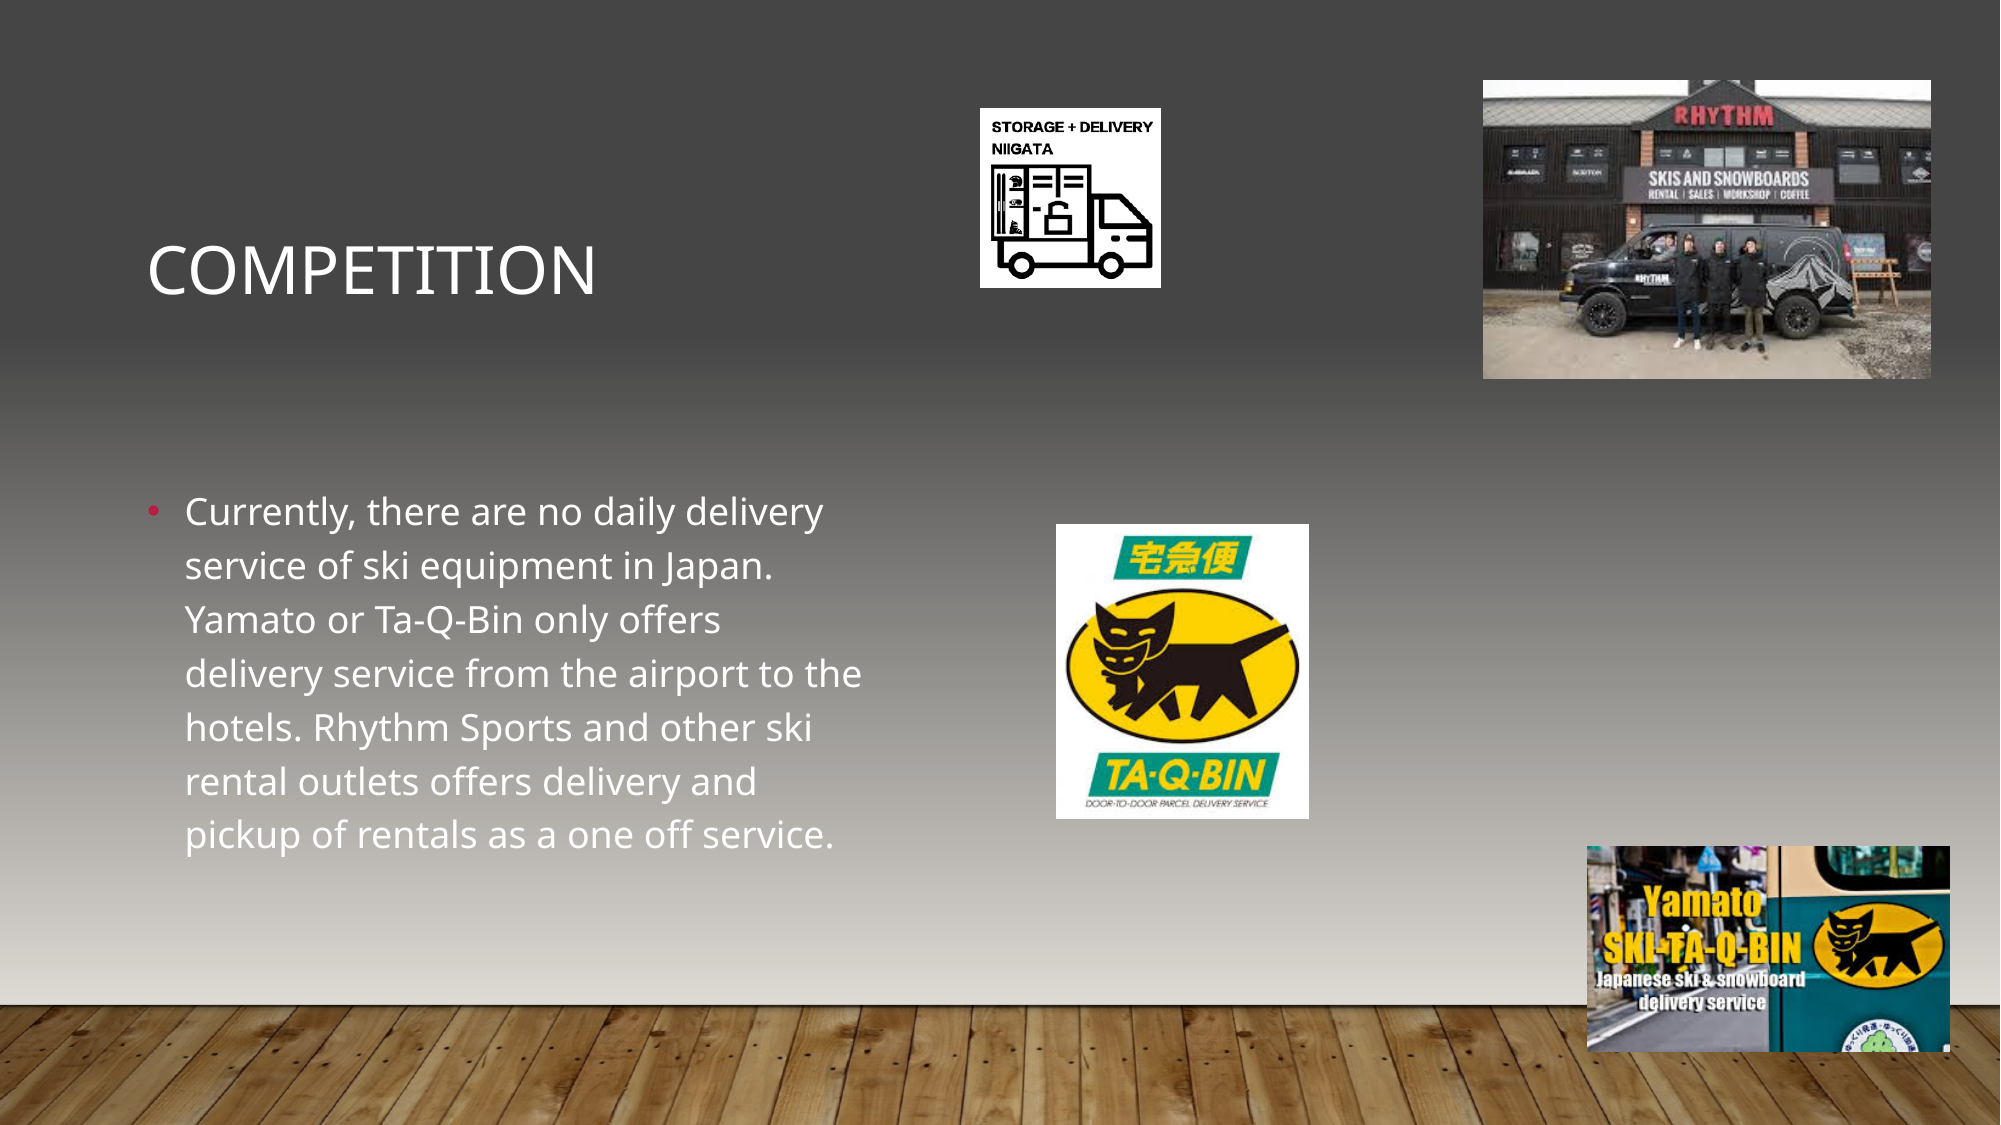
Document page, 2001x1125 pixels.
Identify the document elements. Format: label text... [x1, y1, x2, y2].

picture [1056, 524, 1310, 819]
picture [980, 107, 1161, 289]
picture [1482, 80, 1932, 379]
list Currently, there are no daily delivery service of ski equipment in Japan. Yamato or Ta-Q-Bin only offers delivery service from the airport to the hotels. Rhythm Sports and other ski rental outlets offers delivery and pickup of rentals as a one off service. [132, 471, 880, 994]
title Competition [131, 229, 890, 447]
picture [0, 846, 2000, 1125]
